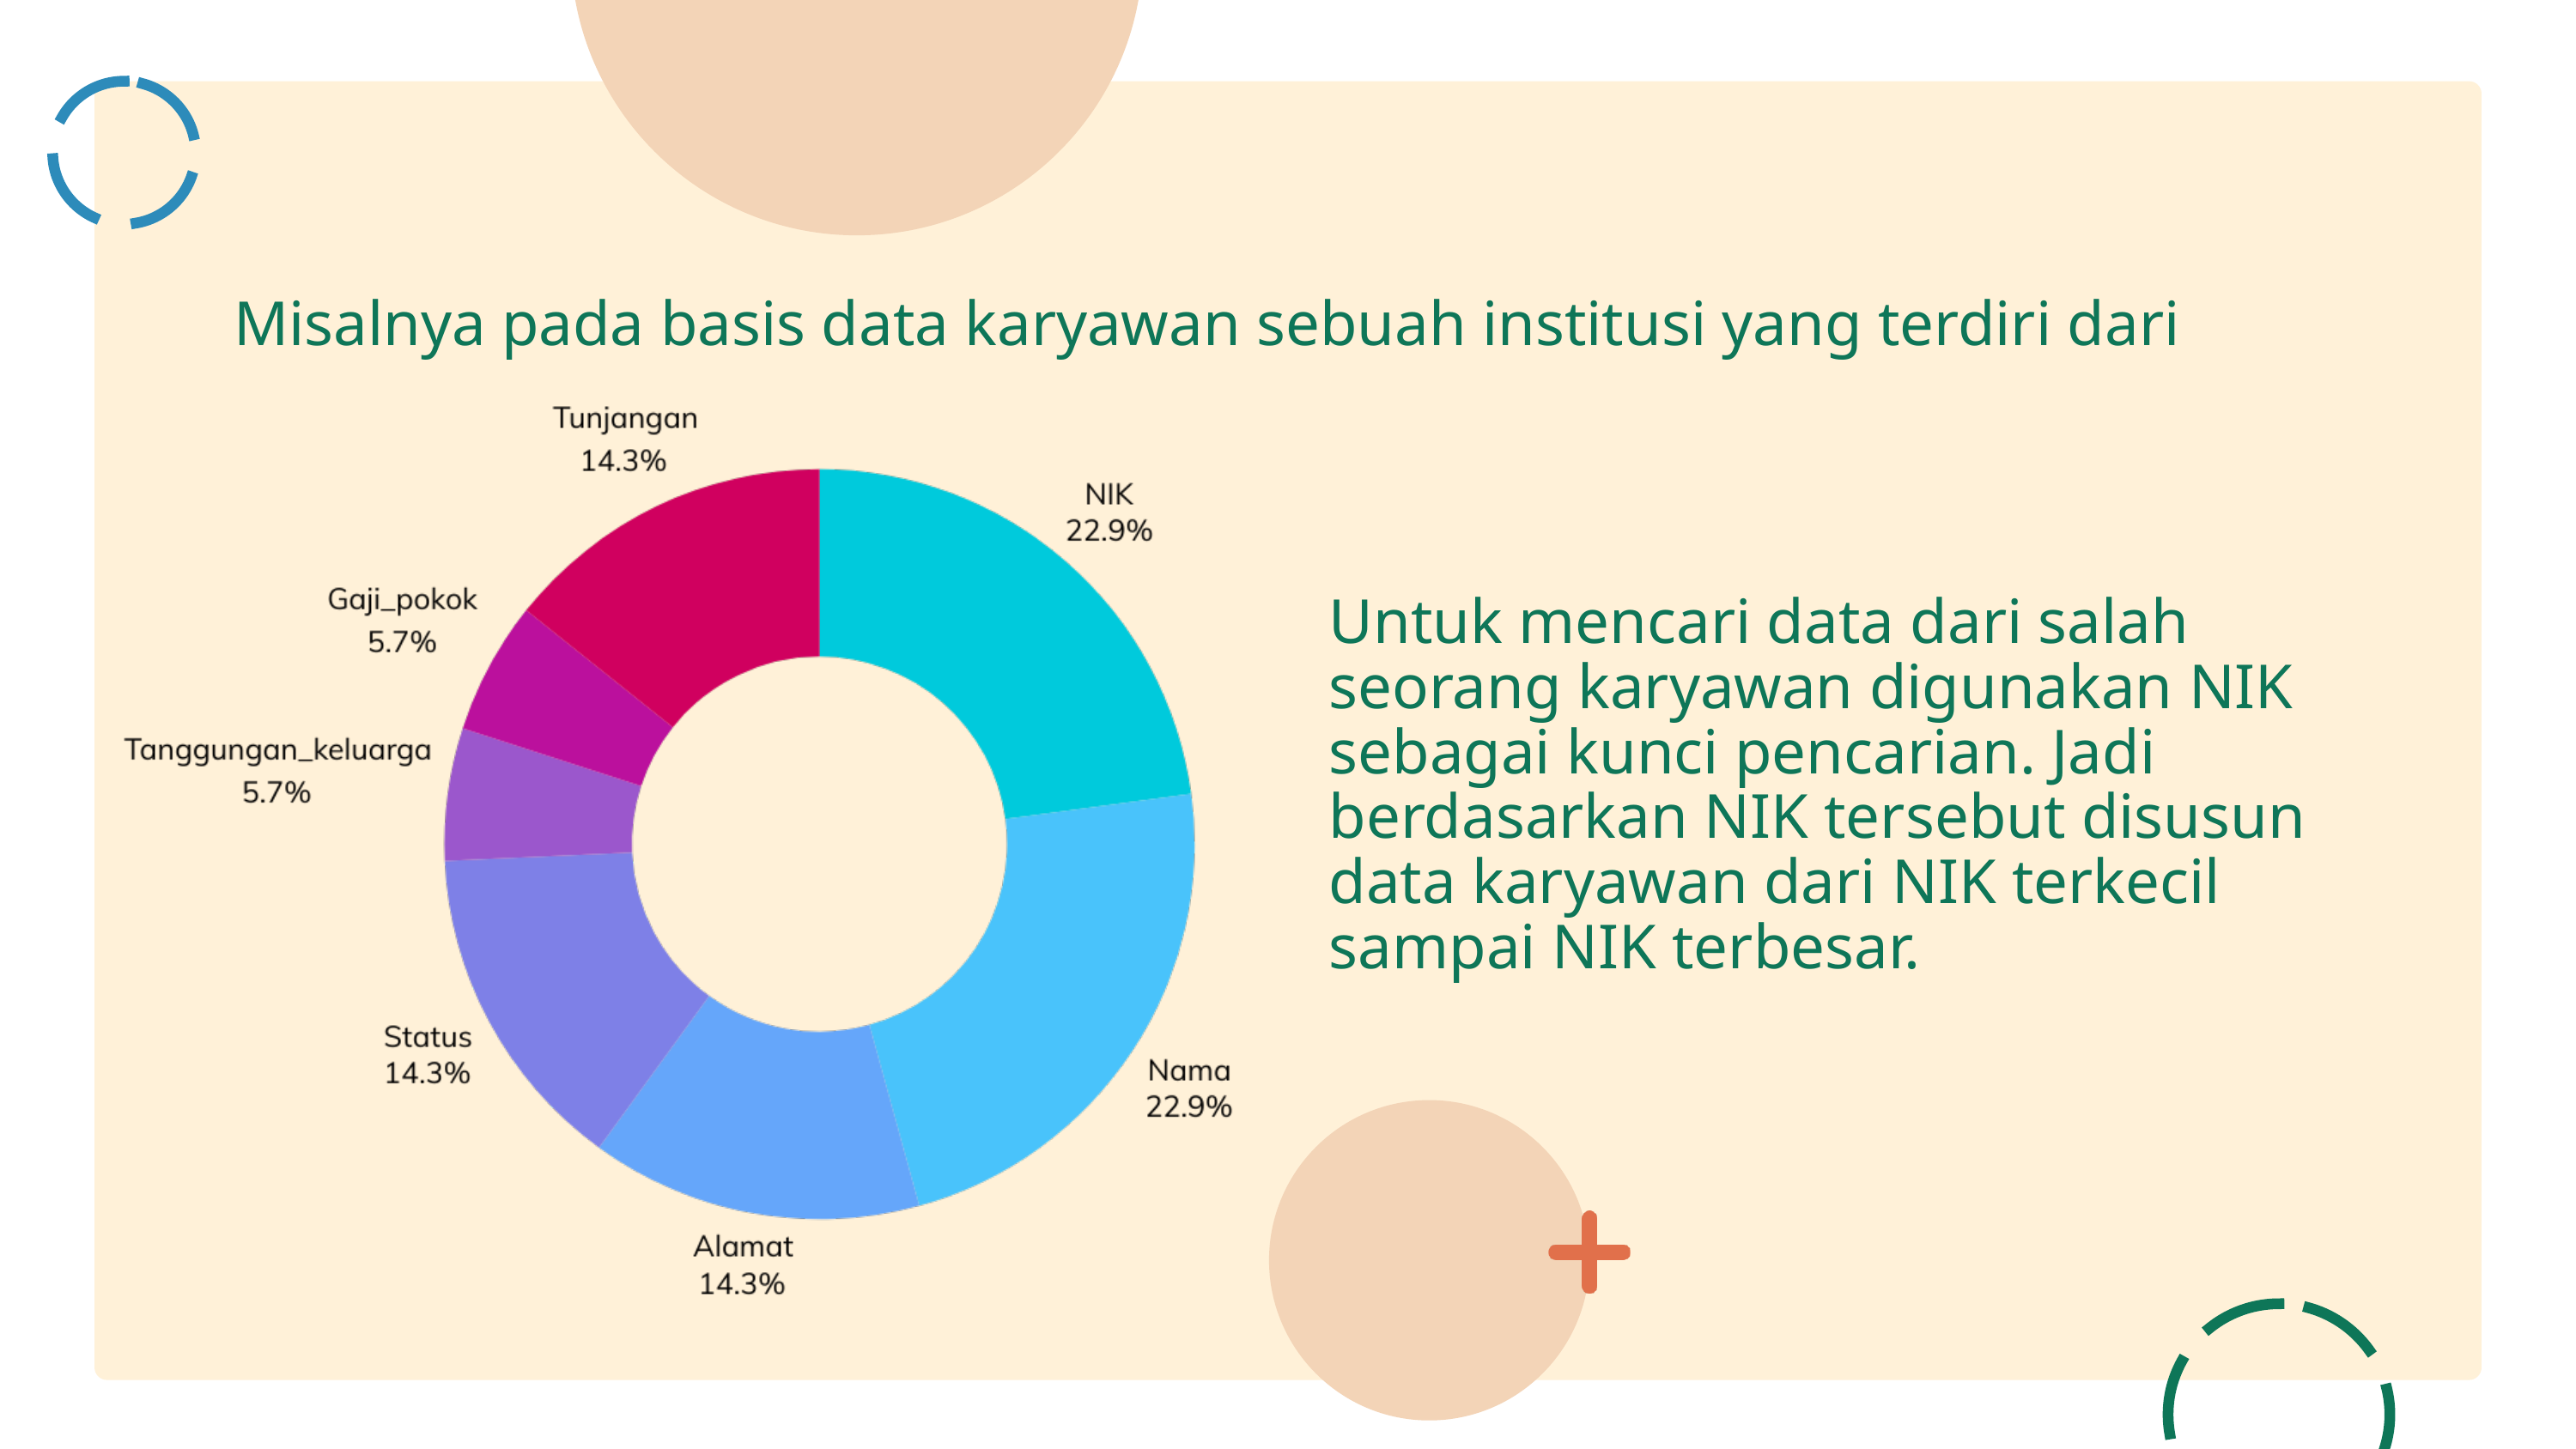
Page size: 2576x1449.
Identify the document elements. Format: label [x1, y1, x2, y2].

text_box [570, 0, 1144, 236]
text_box [1268, 1100, 1590, 1421]
text_box [94, 81, 2482, 1380]
text_box [2167, 1303, 2391, 1449]
picture [13, 298, 1344, 1404]
text_box [52, 81, 196, 225]
